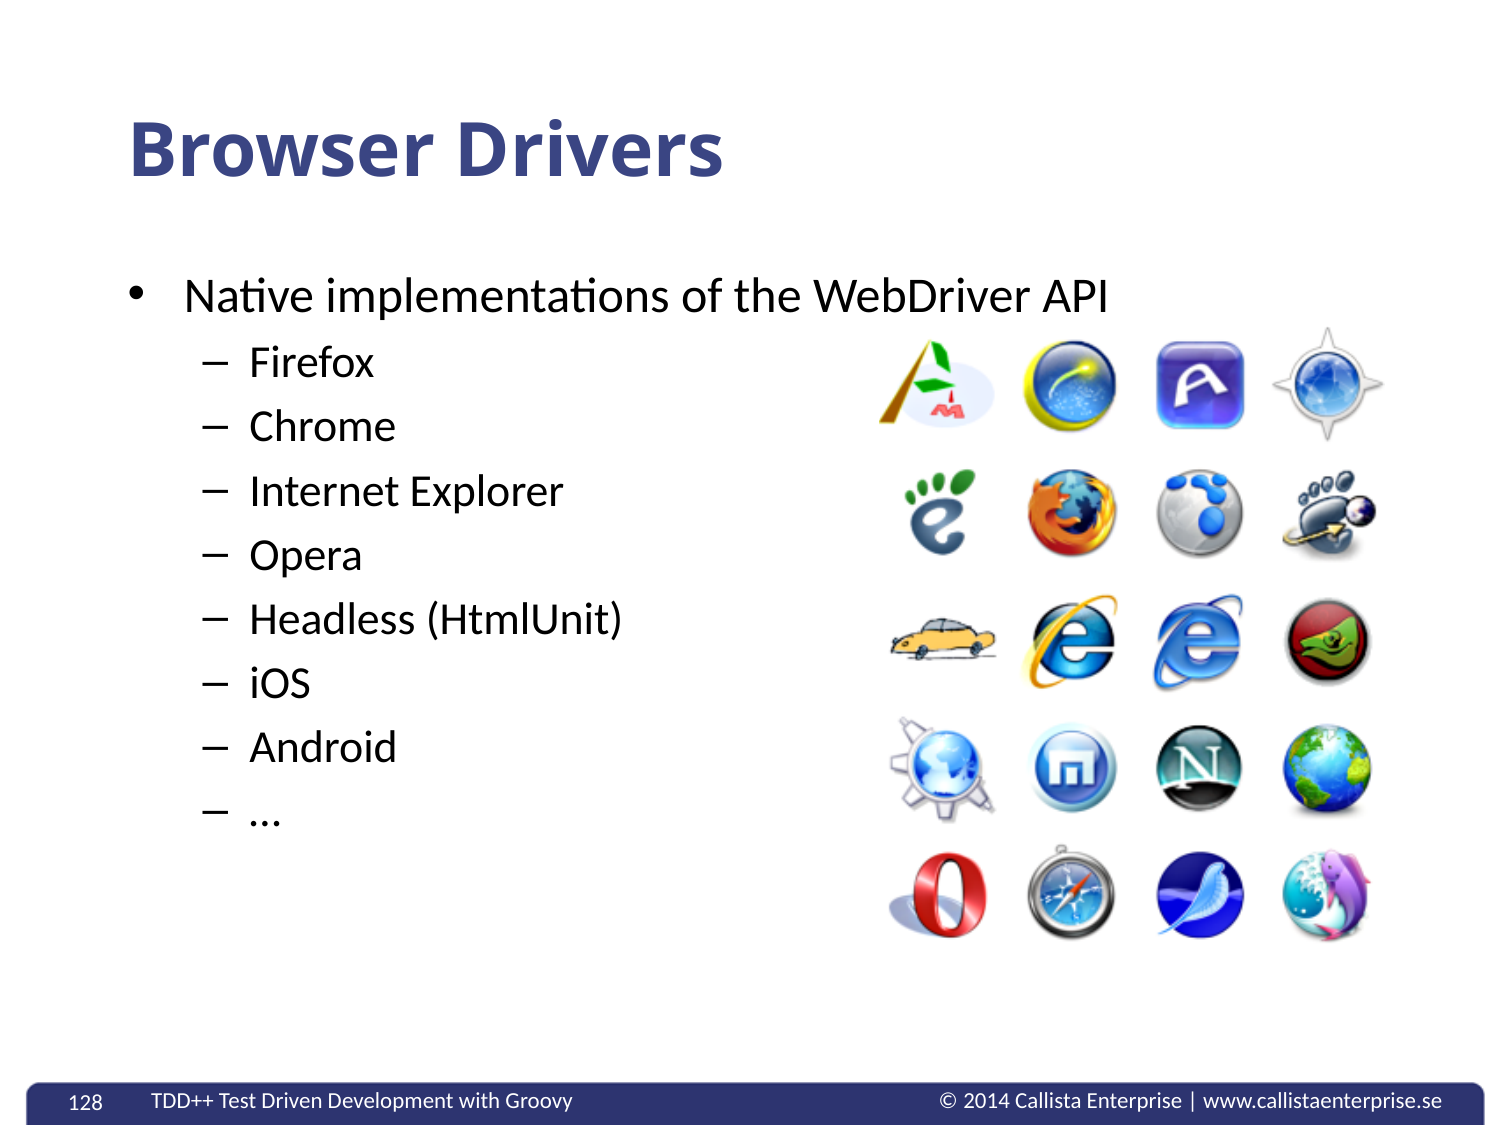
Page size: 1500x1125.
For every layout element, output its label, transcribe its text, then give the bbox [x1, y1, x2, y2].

list Native implementations of the WebDriver API Firefox Chrome Internet Explorer Opera Headless (HtmlUnit) iOS Android … [112, 255, 1380, 1024]
picture [0, 0, 1500, 1125]
title Browser Drivers [112, 93, 1388, 219]
